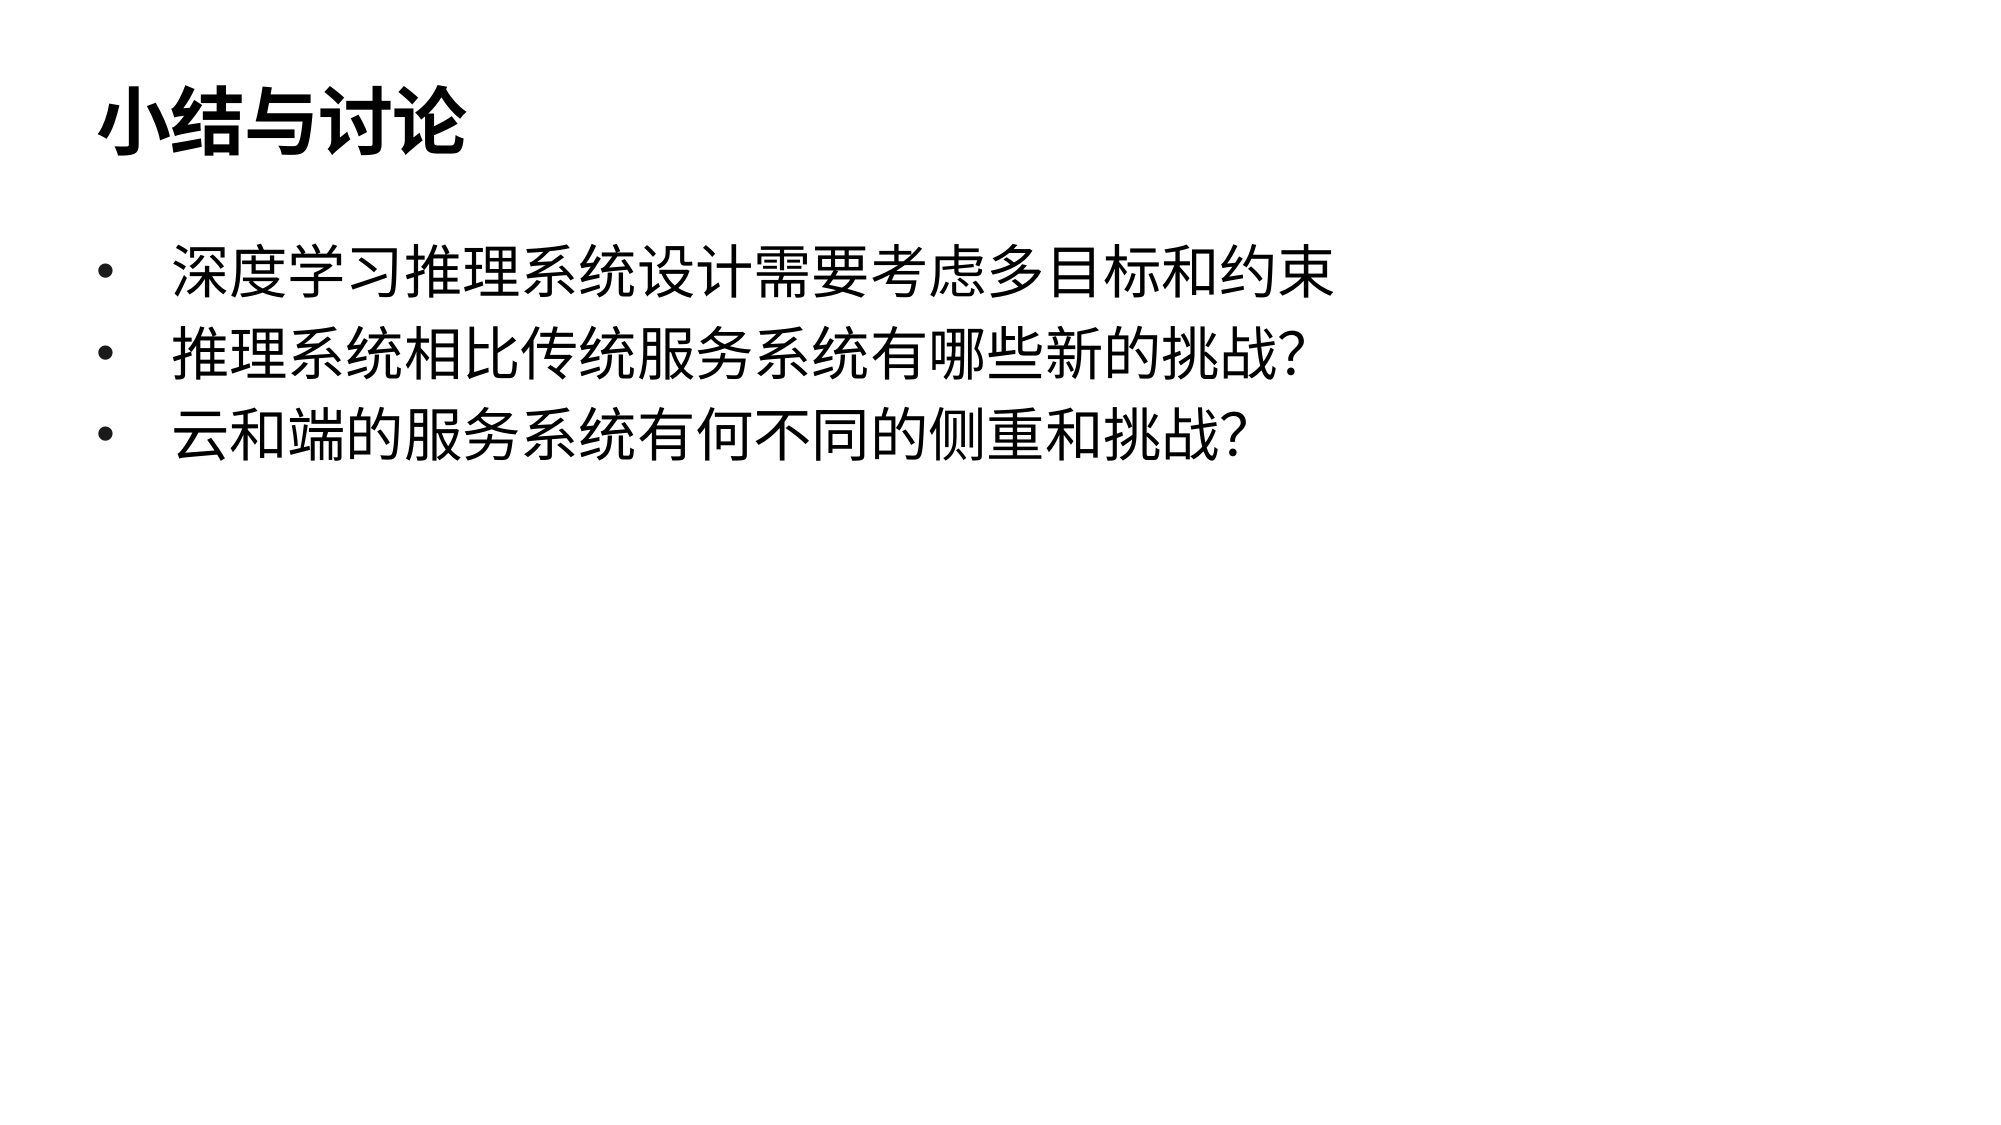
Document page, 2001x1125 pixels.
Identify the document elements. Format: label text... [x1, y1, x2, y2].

title 小结与讨论 [96, 75, 1904, 166]
list 深度学习推理系统设计需要考虑多目标和约束 推理系统相比传统服务系统有哪些新的挑战？ 云和端的服务系统有何不同的侧重和挑战？ [96, 235, 1904, 476]
